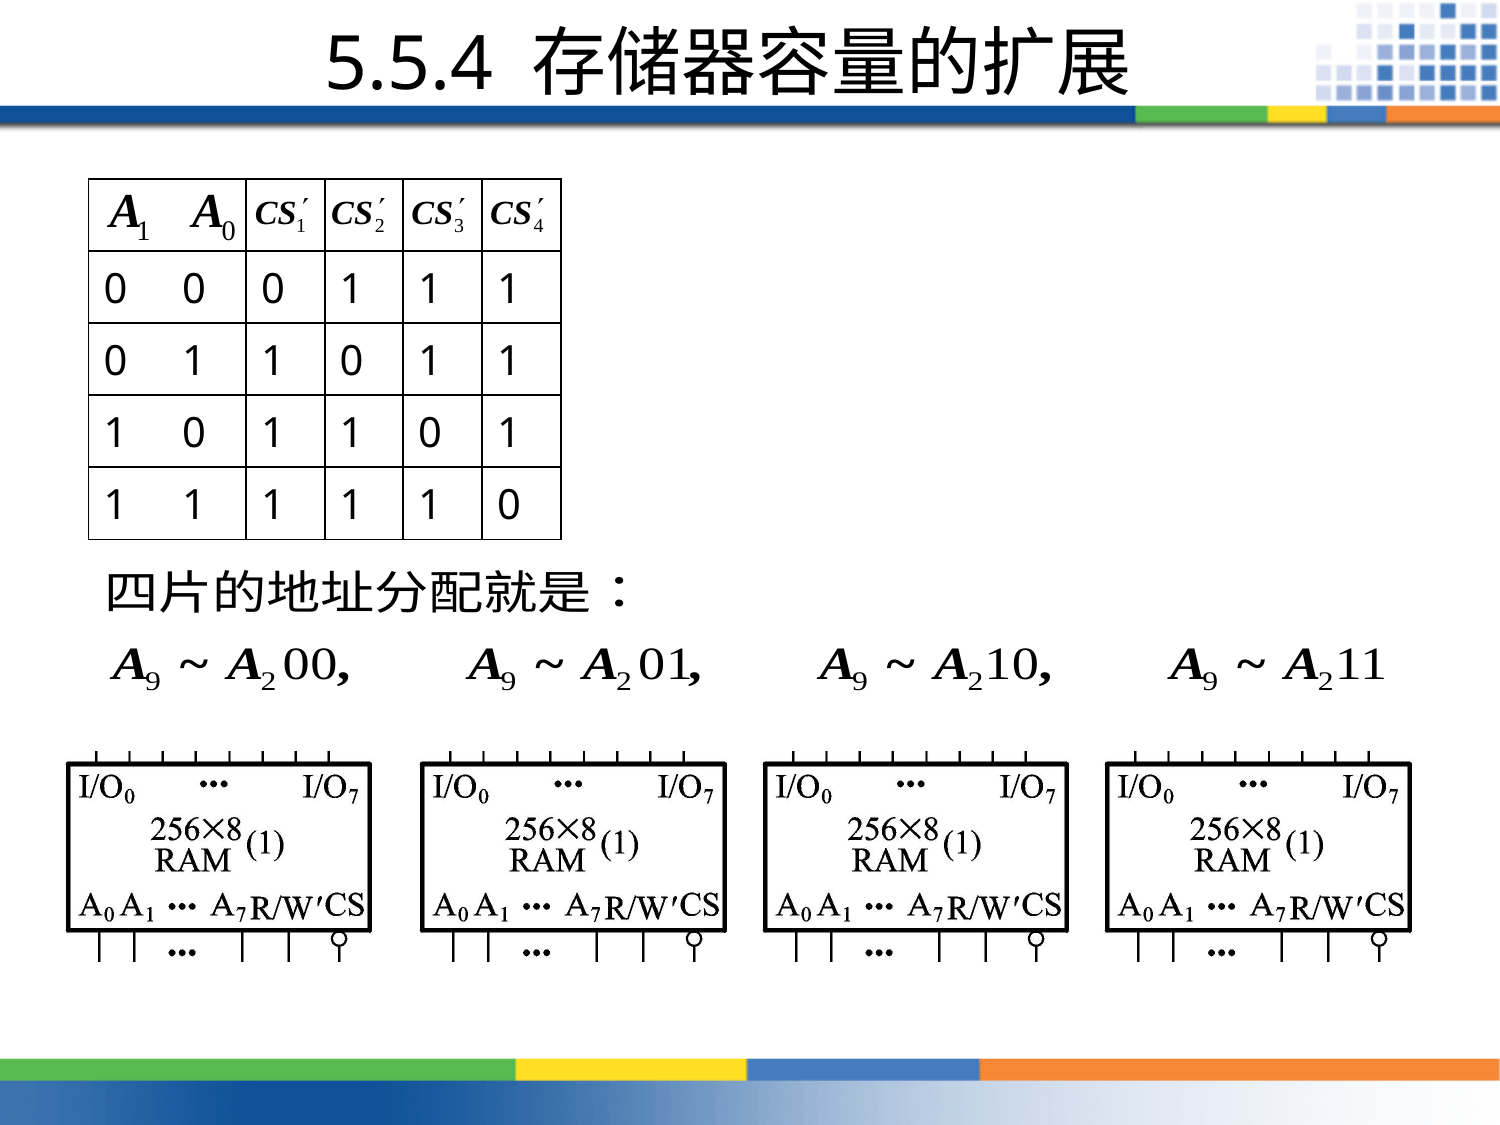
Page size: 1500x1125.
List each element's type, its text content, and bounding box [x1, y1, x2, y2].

table_cell 0 [89, 324, 167, 394]
table_header [326, 180, 402, 188]
table_cell 1 [404, 252, 481, 322]
table_cell 1 [483, 396, 560, 466]
text_box 5.5.4 存储器容量的扩展 [53, 0, 1404, 127]
table_header [89, 180, 95, 250]
table_cell 1 [483, 252, 560, 322]
table_header [247, 180, 324, 189]
table_cell 1 [247, 468, 324, 539]
table_cell 0 [167, 396, 245, 466]
table_cell 0 [483, 468, 560, 539]
table_cell 1 [167, 468, 245, 539]
table_header [483, 180, 560, 250]
table_cell 0 [404, 396, 481, 466]
table_cell 1 [326, 468, 402, 539]
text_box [99, 562, 1394, 702]
table_header [404, 180, 481, 188]
table_cell 1 [404, 468, 481, 539]
table_cell 1 [89, 468, 167, 539]
table_cell 0 [89, 252, 167, 322]
picture [0, 0, 1500, 1125]
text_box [250, 190, 550, 242]
table_cell 0 [167, 258, 245, 322]
table_cell 1 [247, 324, 324, 394]
table_cell 1 [326, 396, 402, 466]
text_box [98, 178, 245, 253]
table_cell 1 [247, 396, 324, 466]
table_cell 0 [247, 252, 324, 322]
table_cell 1 [167, 324, 245, 394]
table_cell 0 [326, 324, 402, 394]
table_cell 1 [404, 324, 481, 394]
table_cell 1 [89, 396, 167, 466]
table_cell 1 [326, 252, 402, 322]
table_cell 1 [483, 324, 560, 394]
